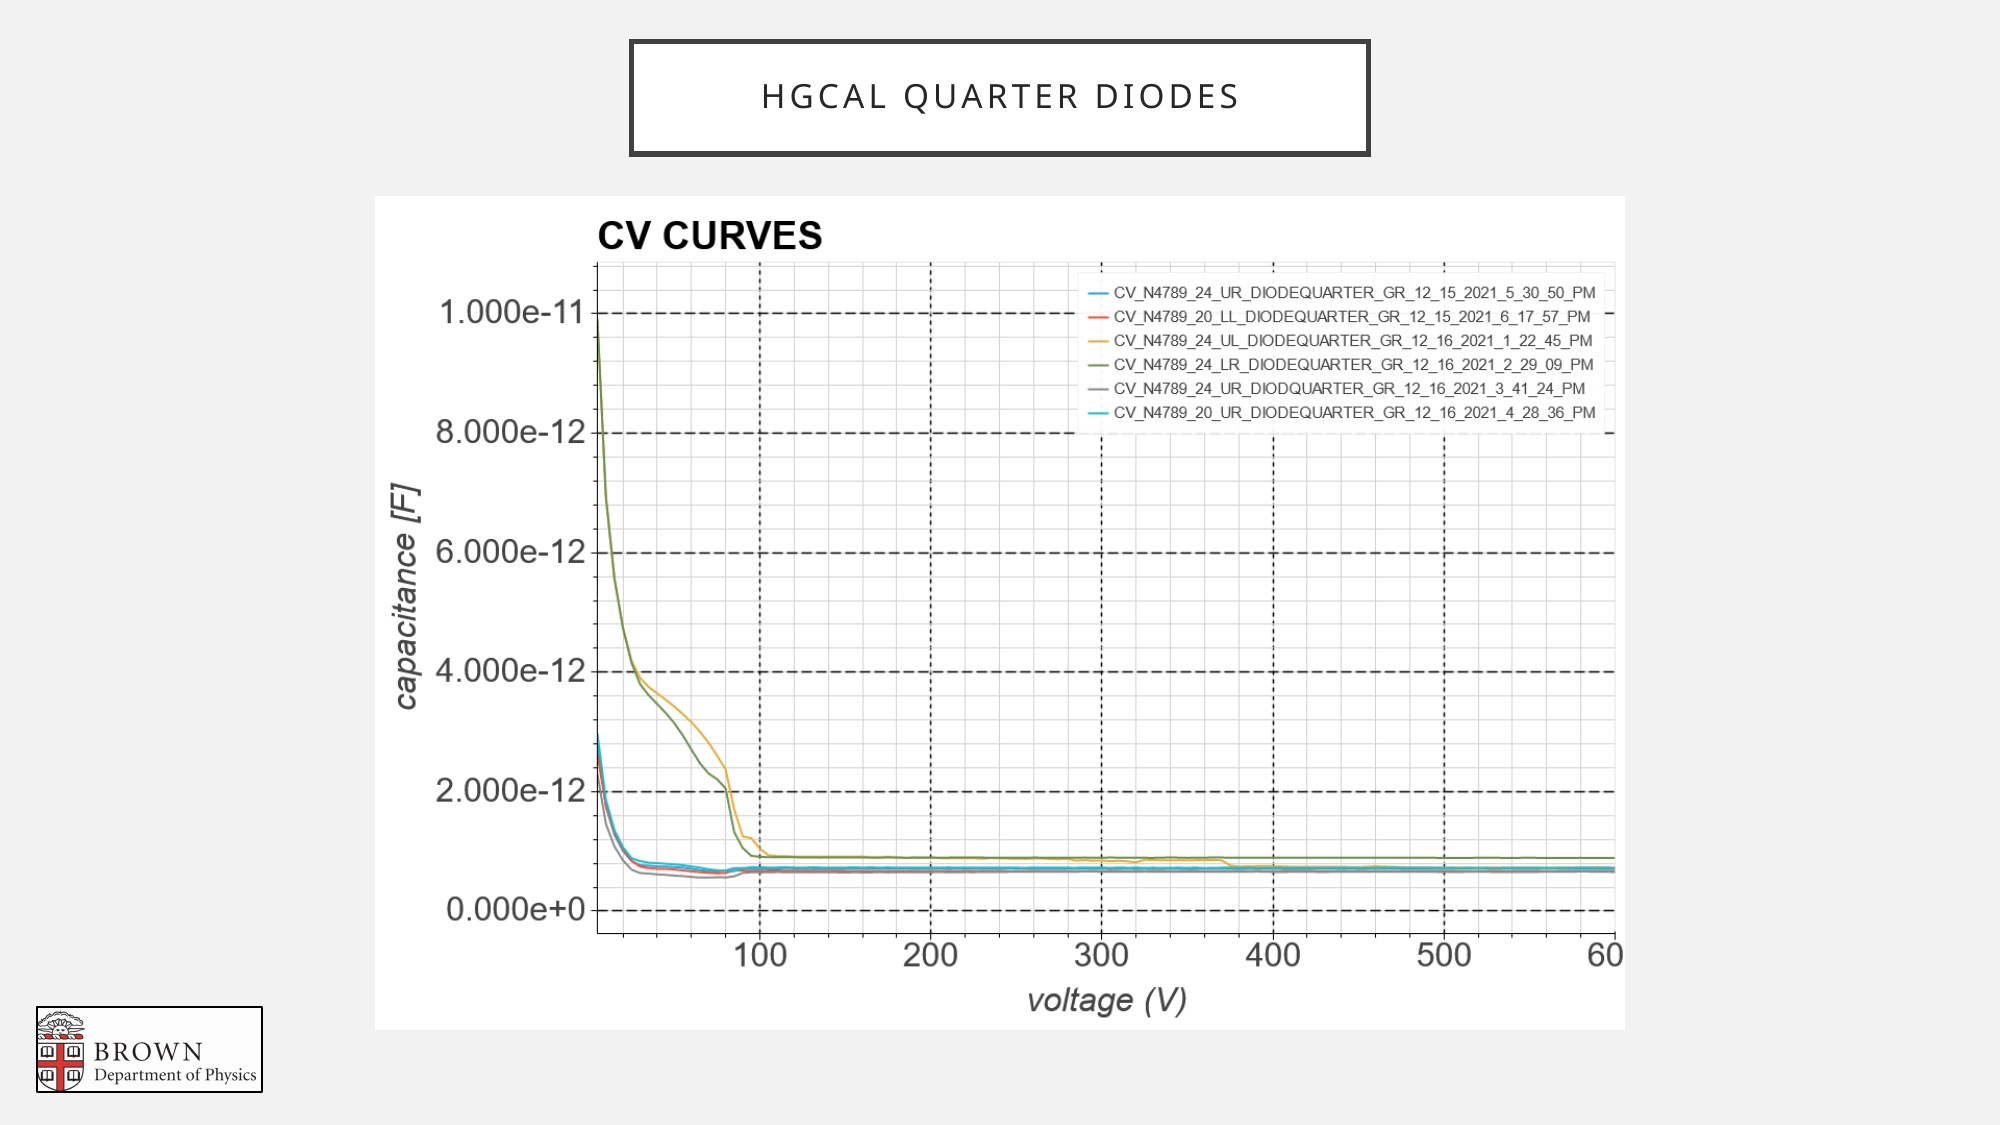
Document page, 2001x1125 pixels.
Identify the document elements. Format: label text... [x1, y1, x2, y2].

picture [374, 196, 1625, 1030]
picture [38, 1008, 261, 1091]
text_box HGCAL Quarter diodes [631, 41, 1369, 155]
